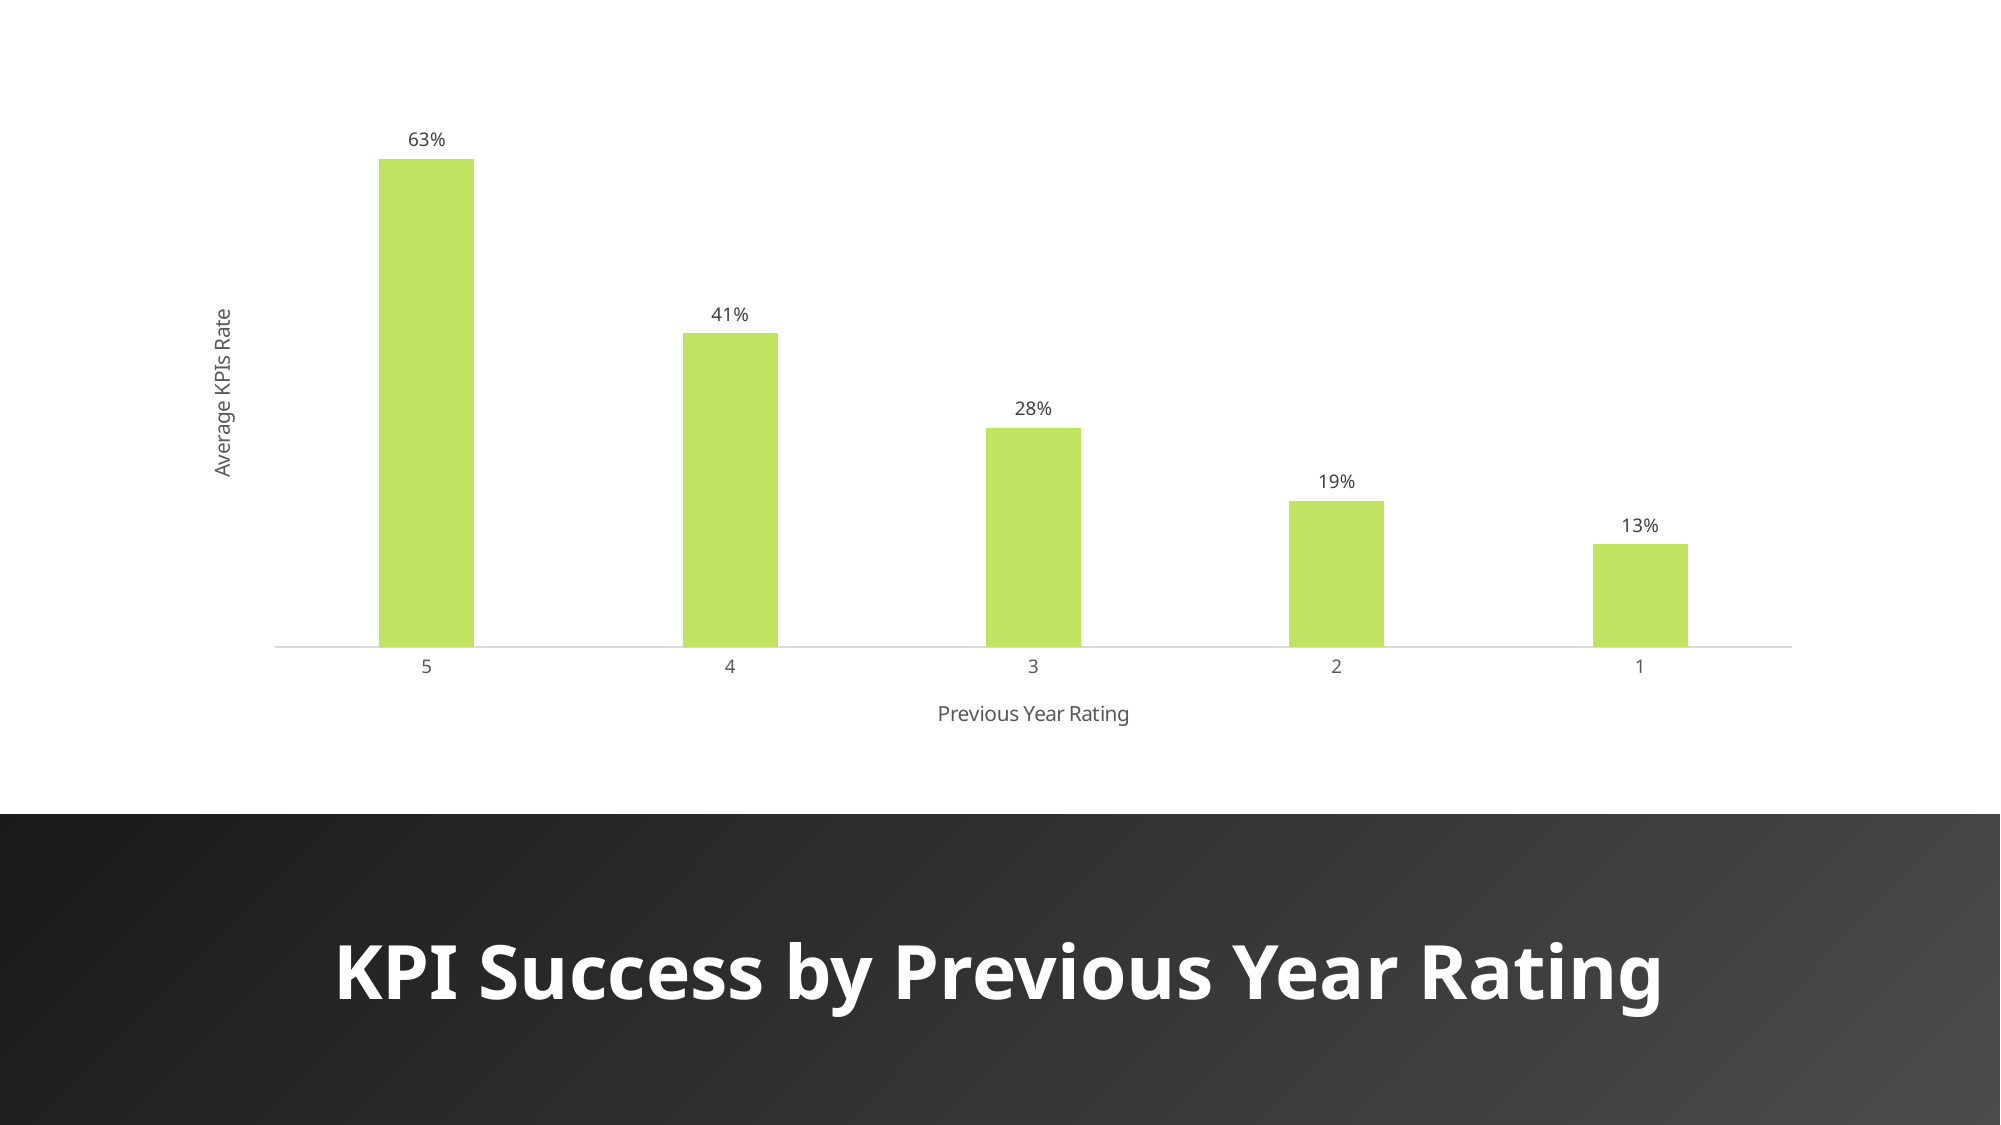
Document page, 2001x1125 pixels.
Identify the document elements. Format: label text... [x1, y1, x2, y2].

text_box [0, 813, 2000, 1125]
chart [174, 93, 1826, 759]
text_box KPI Success by Previous Year Rating [140, 916, 1860, 1112]
